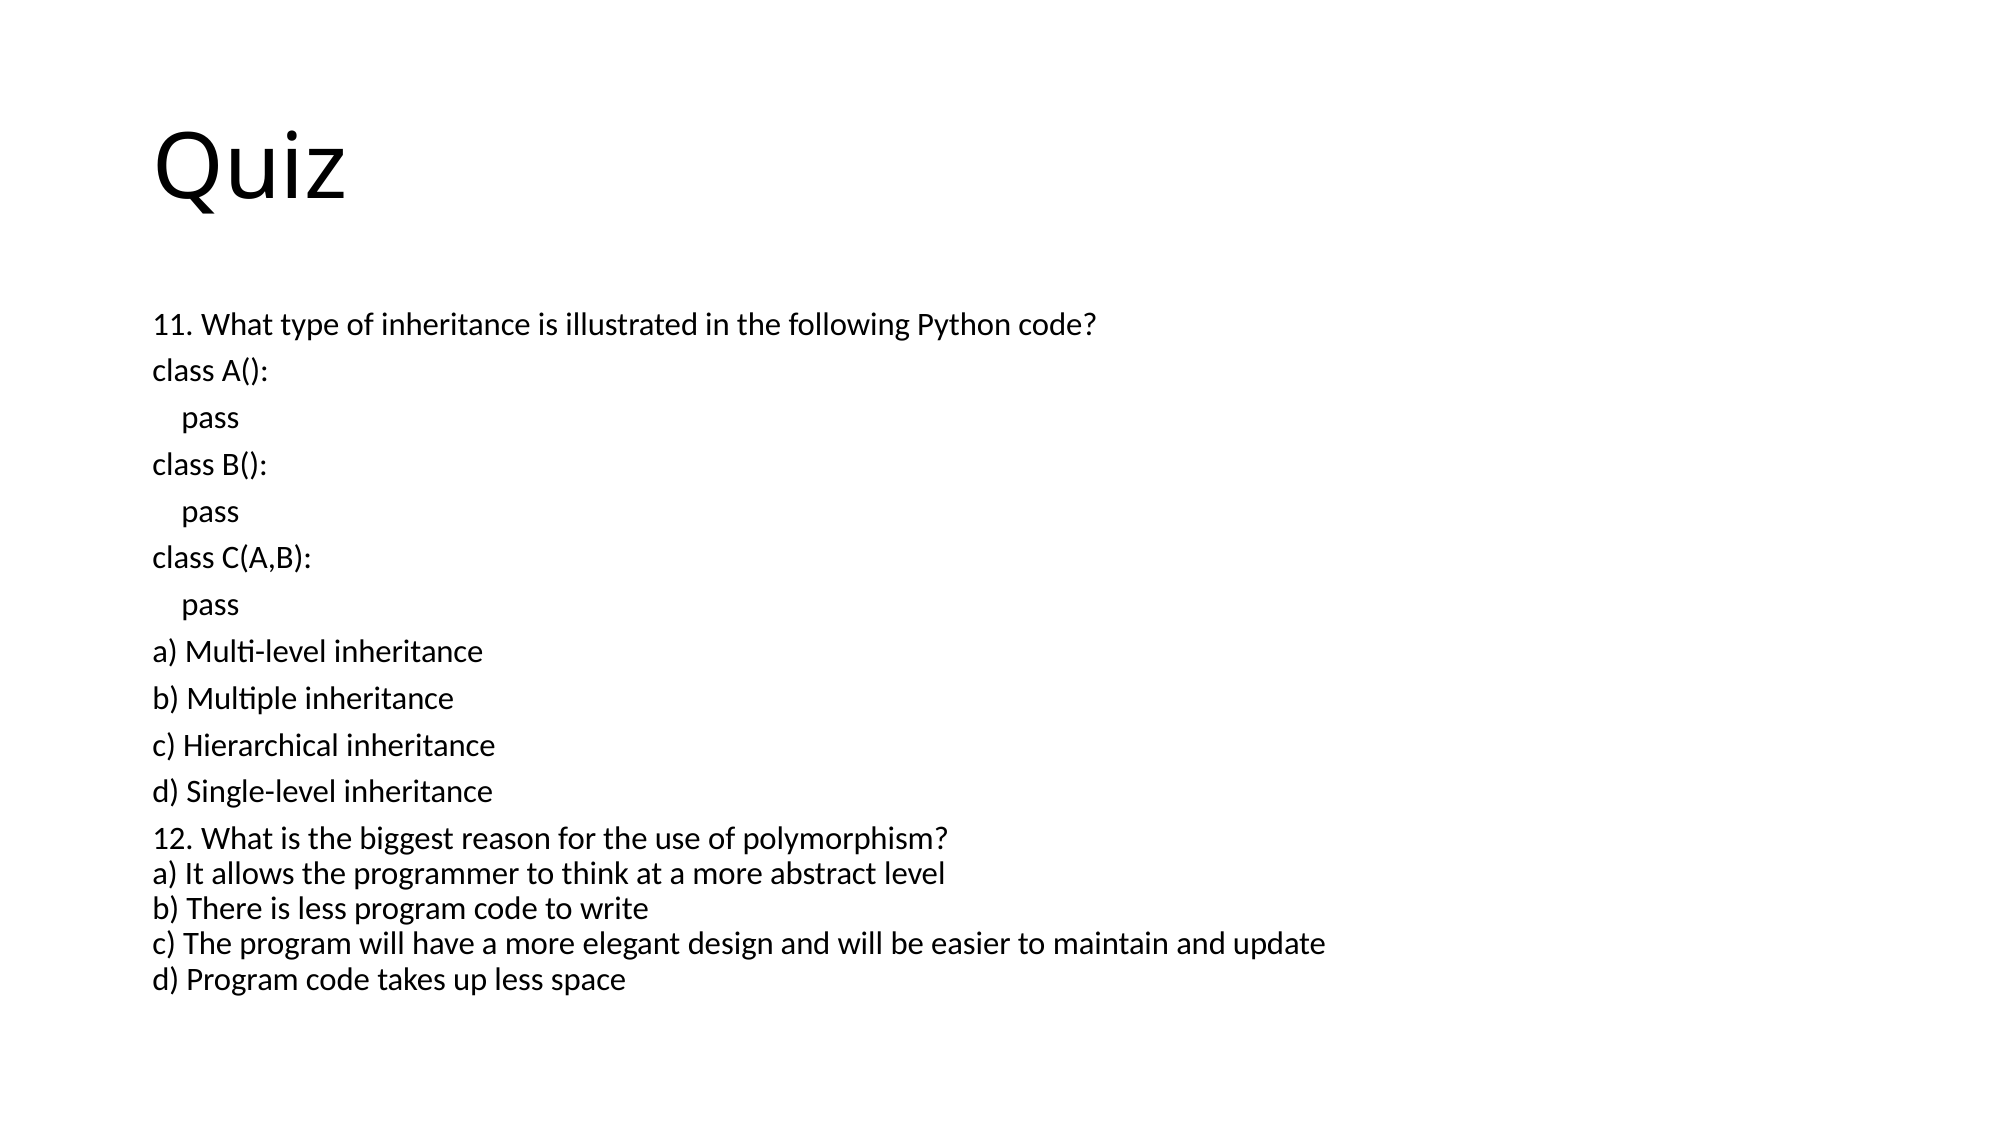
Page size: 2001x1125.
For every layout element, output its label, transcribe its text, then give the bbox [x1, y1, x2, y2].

title Quiz [137, 59, 1863, 278]
list 11. What type of inheritance is illustrated in the following Python code? class A(): pass class B(): pass class C(A,B): pass a) Multi-level inheritance b) Multiple inheritance c) Hierarchical inheritance d) Single-level inheritance 12. What is the biggest reason for the use of polymorphism? a) It allows the programmer to think at a more abstract level b) There is less program code to write c) The program will have a more elegant design and will be easier to maintain and update d) Program code takes up less space [137, 299, 1863, 1014]
